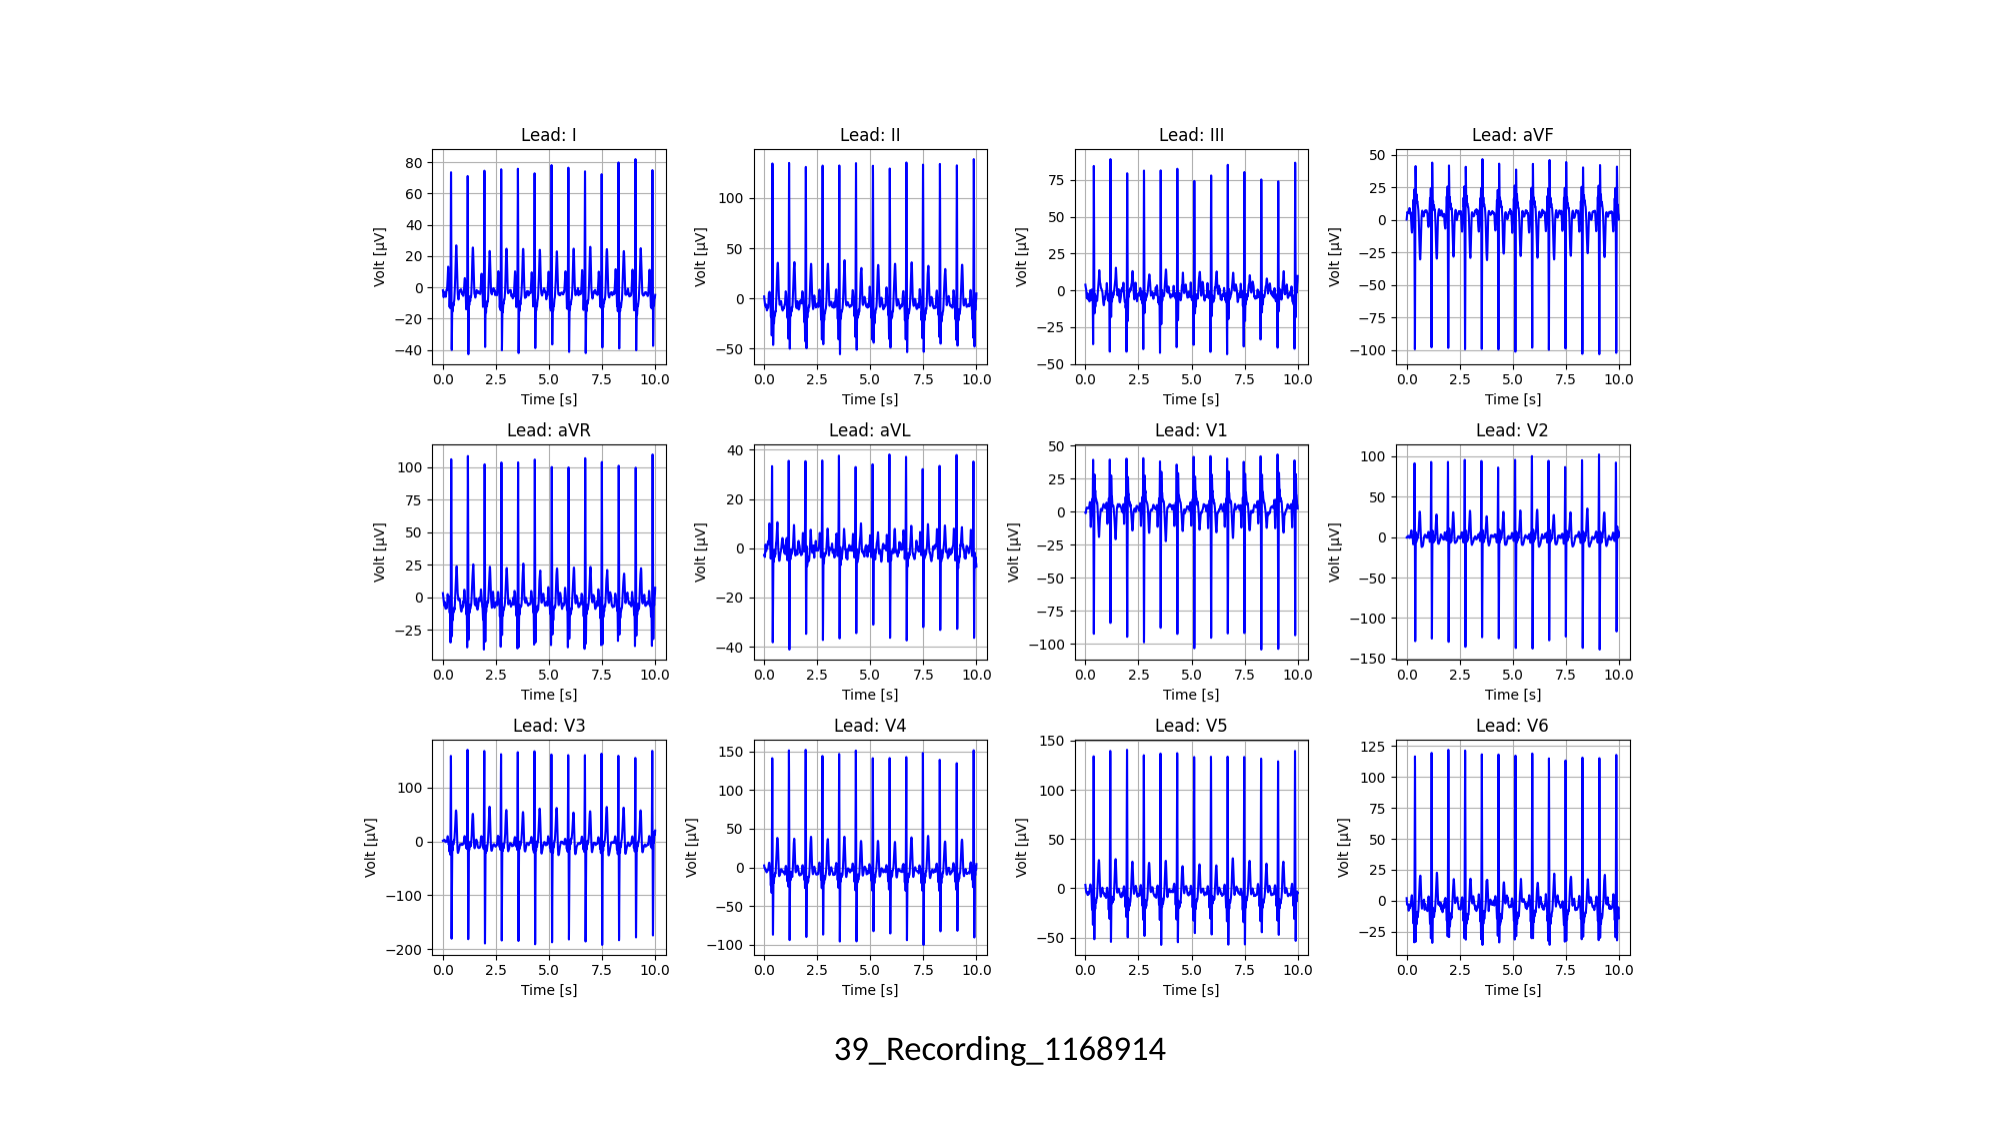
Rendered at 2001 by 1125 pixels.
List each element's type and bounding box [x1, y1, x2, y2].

text_box [349, 112, 1650, 1075]
